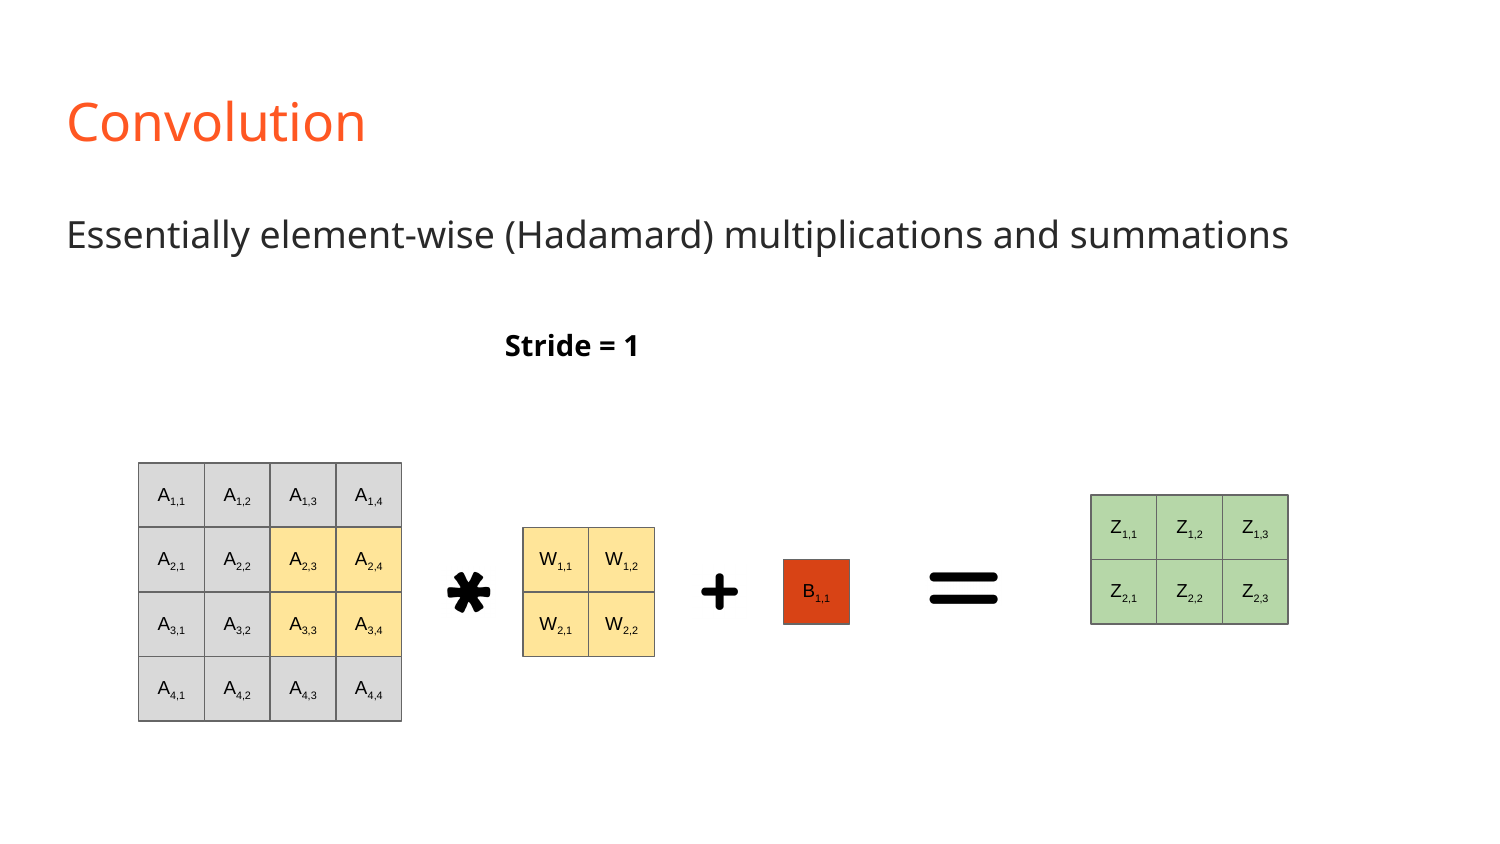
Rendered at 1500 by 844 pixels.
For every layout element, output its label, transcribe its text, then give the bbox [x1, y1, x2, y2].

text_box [138, 462, 403, 722]
title Convolution [51, 72, 1449, 167]
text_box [1090, 494, 1289, 625]
picture [925, 570, 1003, 606]
picture [691, 564, 747, 620]
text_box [522, 526, 655, 657]
text_box B1,1 [783, 559, 850, 625]
picture [441, 565, 496, 618]
list Essentially element-wise (Hadamard) multiplications and summations [51, 189, 1449, 750]
text_box Stride = 1 [489, 311, 725, 406]
